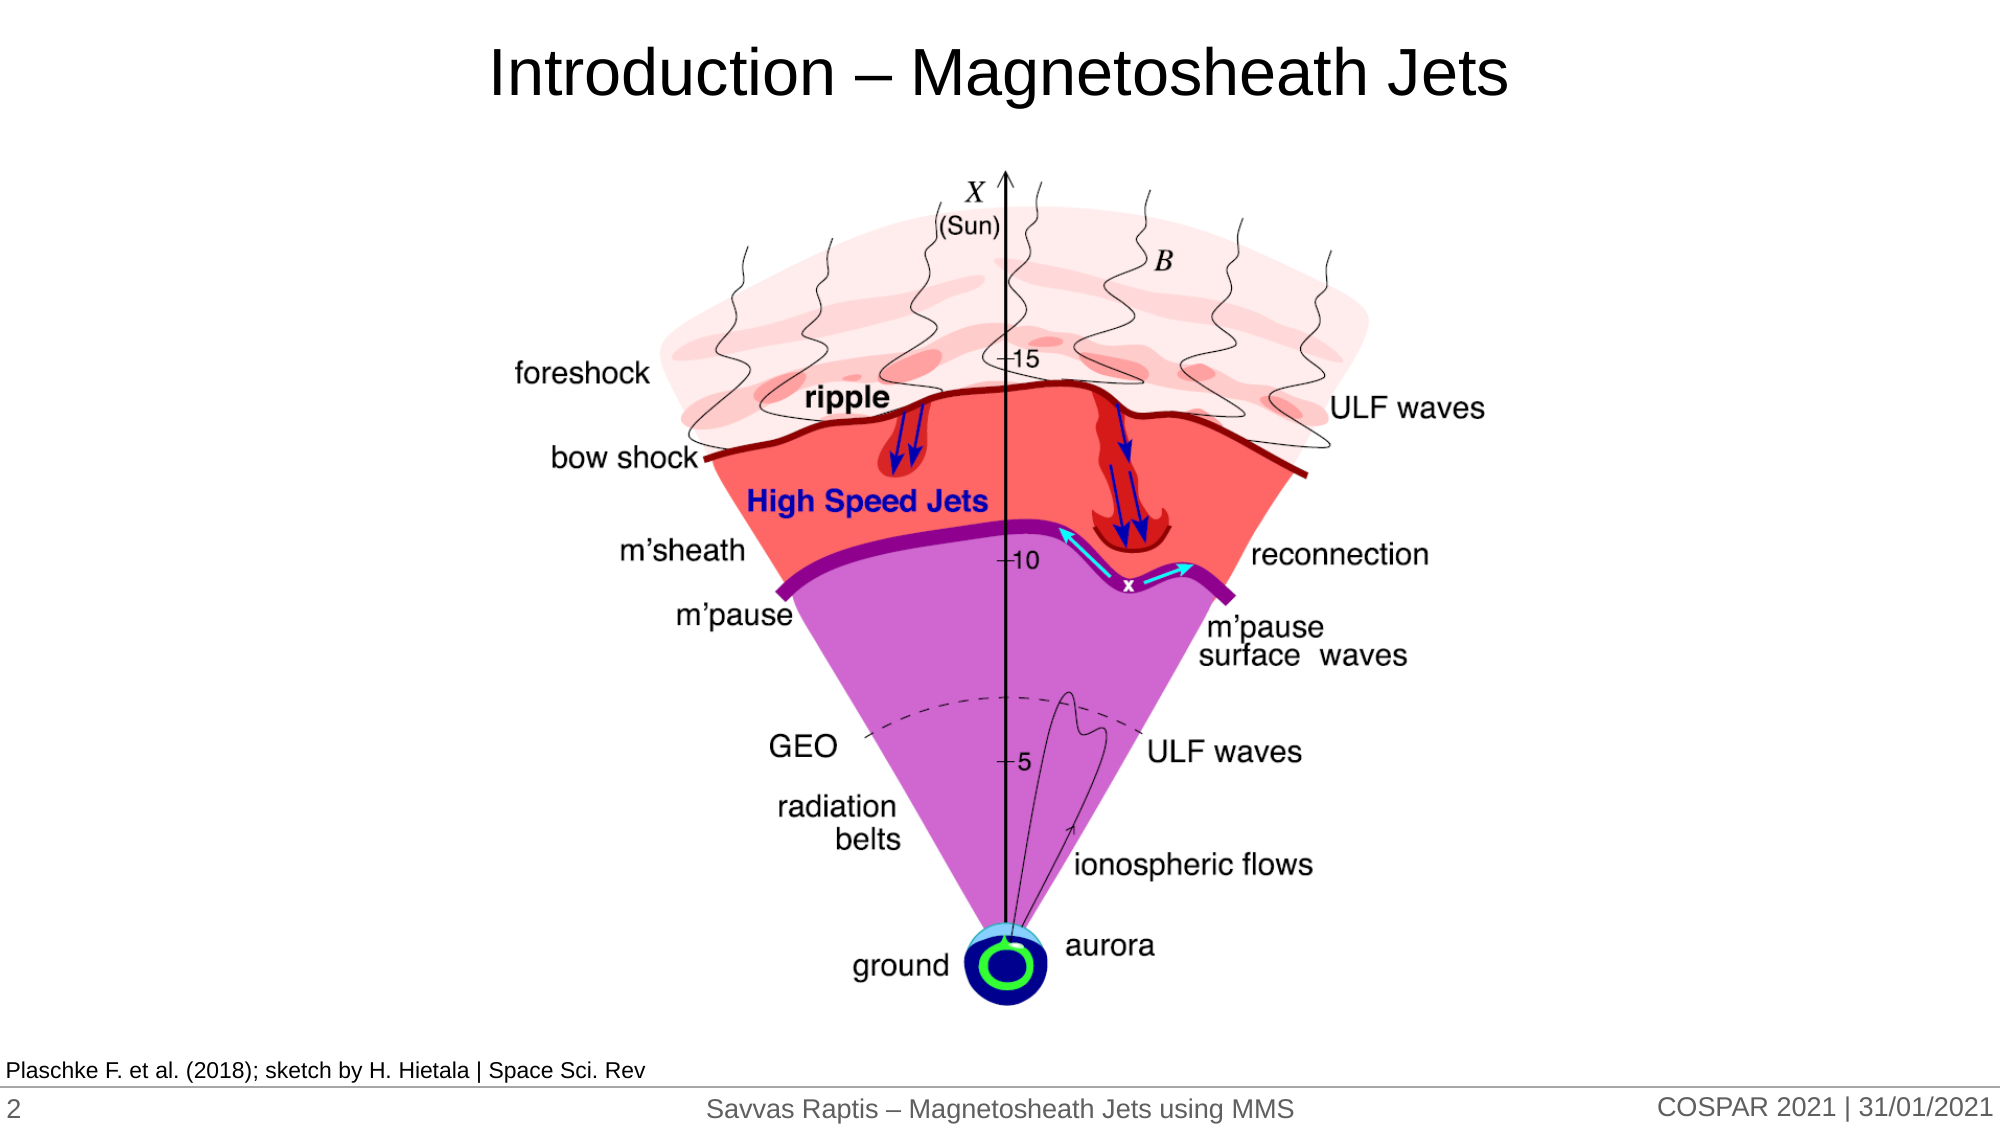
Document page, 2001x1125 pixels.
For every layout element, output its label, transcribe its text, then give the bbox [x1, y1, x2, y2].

picture [515, 170, 1485, 1006]
text_box Plaschke F. et al. (2018); sketch by H. Hietala | Space Sci. Rev [0, 1048, 673, 1091]
title Introduction – Magnetosheath Jets [94, 7, 1906, 130]
